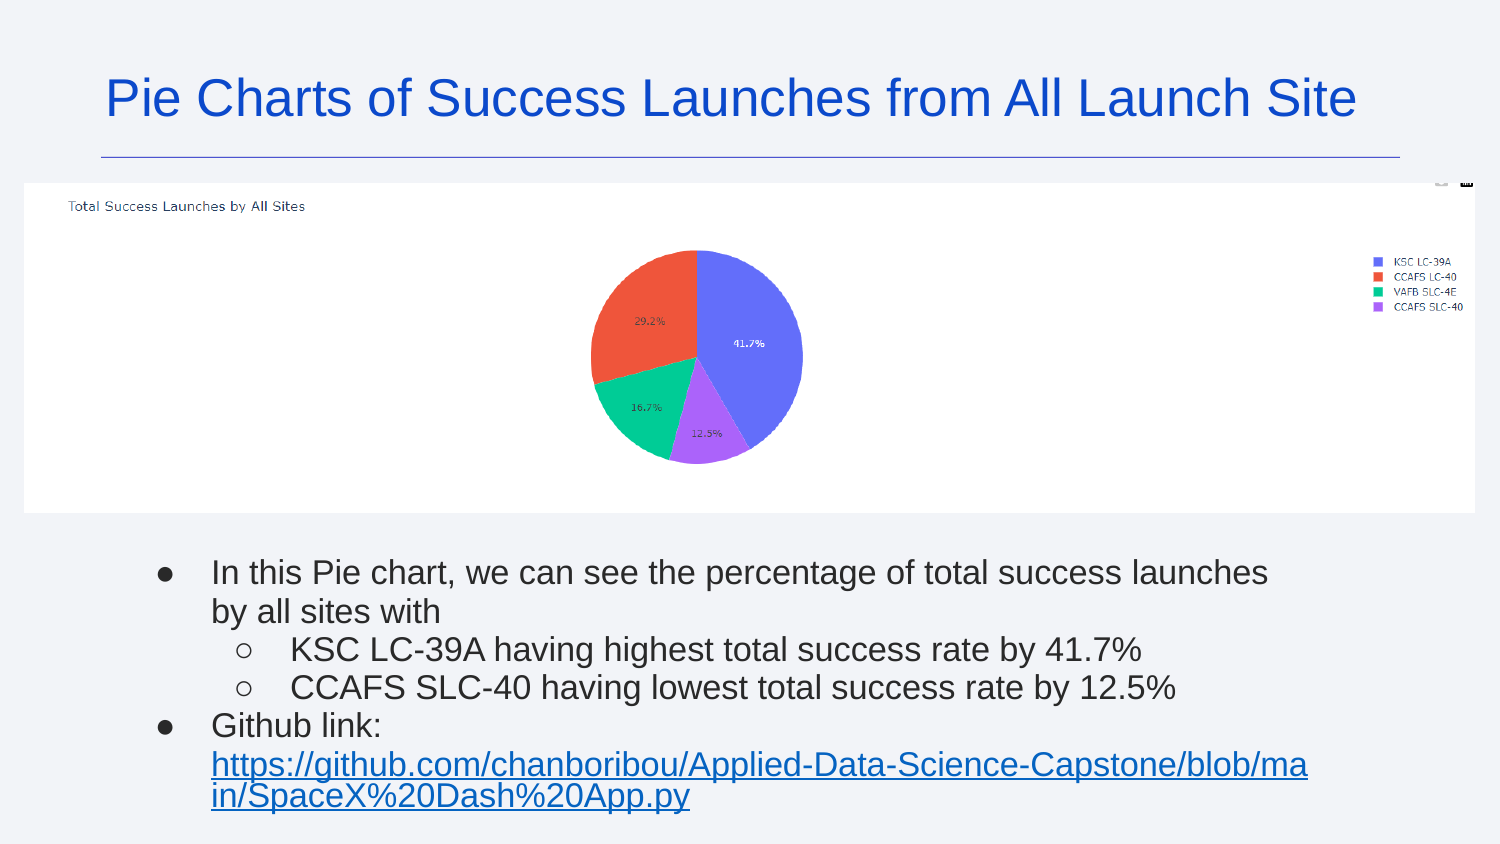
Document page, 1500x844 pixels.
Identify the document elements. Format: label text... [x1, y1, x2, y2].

text_box Pie Charts of Success Launches from All Launch Site [94, 66, 1389, 134]
list In this Pie chart, we can see the percentage of total success launches by all sites with KSC LC-39A having highest total success rate by 41.7% CCAFS SLC-40 having lowest total success rate by 12.5% Github link: https://github.com/chanboribou/Applied-Data-Science-Capstone/blob/main/SpaceX%20Dash%20App.py [121, 548, 1321, 791]
picture [0, 0, 1500, 844]
